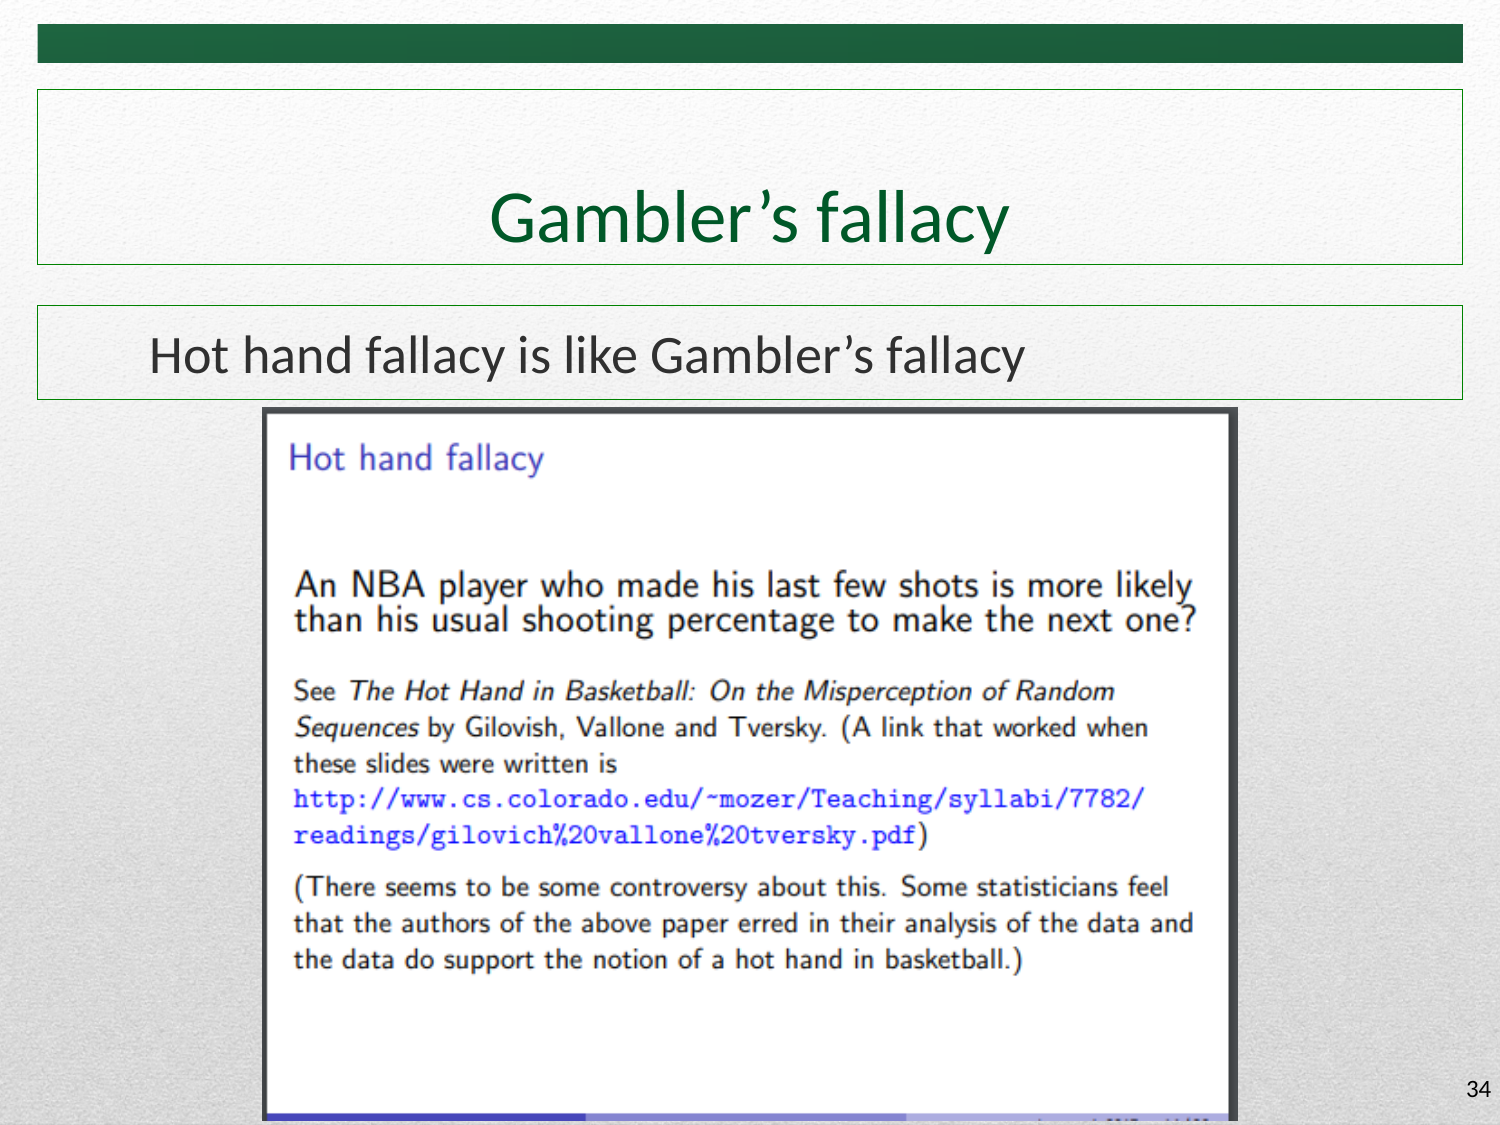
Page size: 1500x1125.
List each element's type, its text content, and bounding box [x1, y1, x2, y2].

list Hot hand fallacy is like Gambler’s fallacy [37, 305, 1463, 400]
picture [261, 407, 1239, 1122]
title Gambler’s fallacy [37, 89, 1463, 265]
picture [37, 24, 1463, 63]
slide_number 34 [1381, 1065, 1500, 1125]
